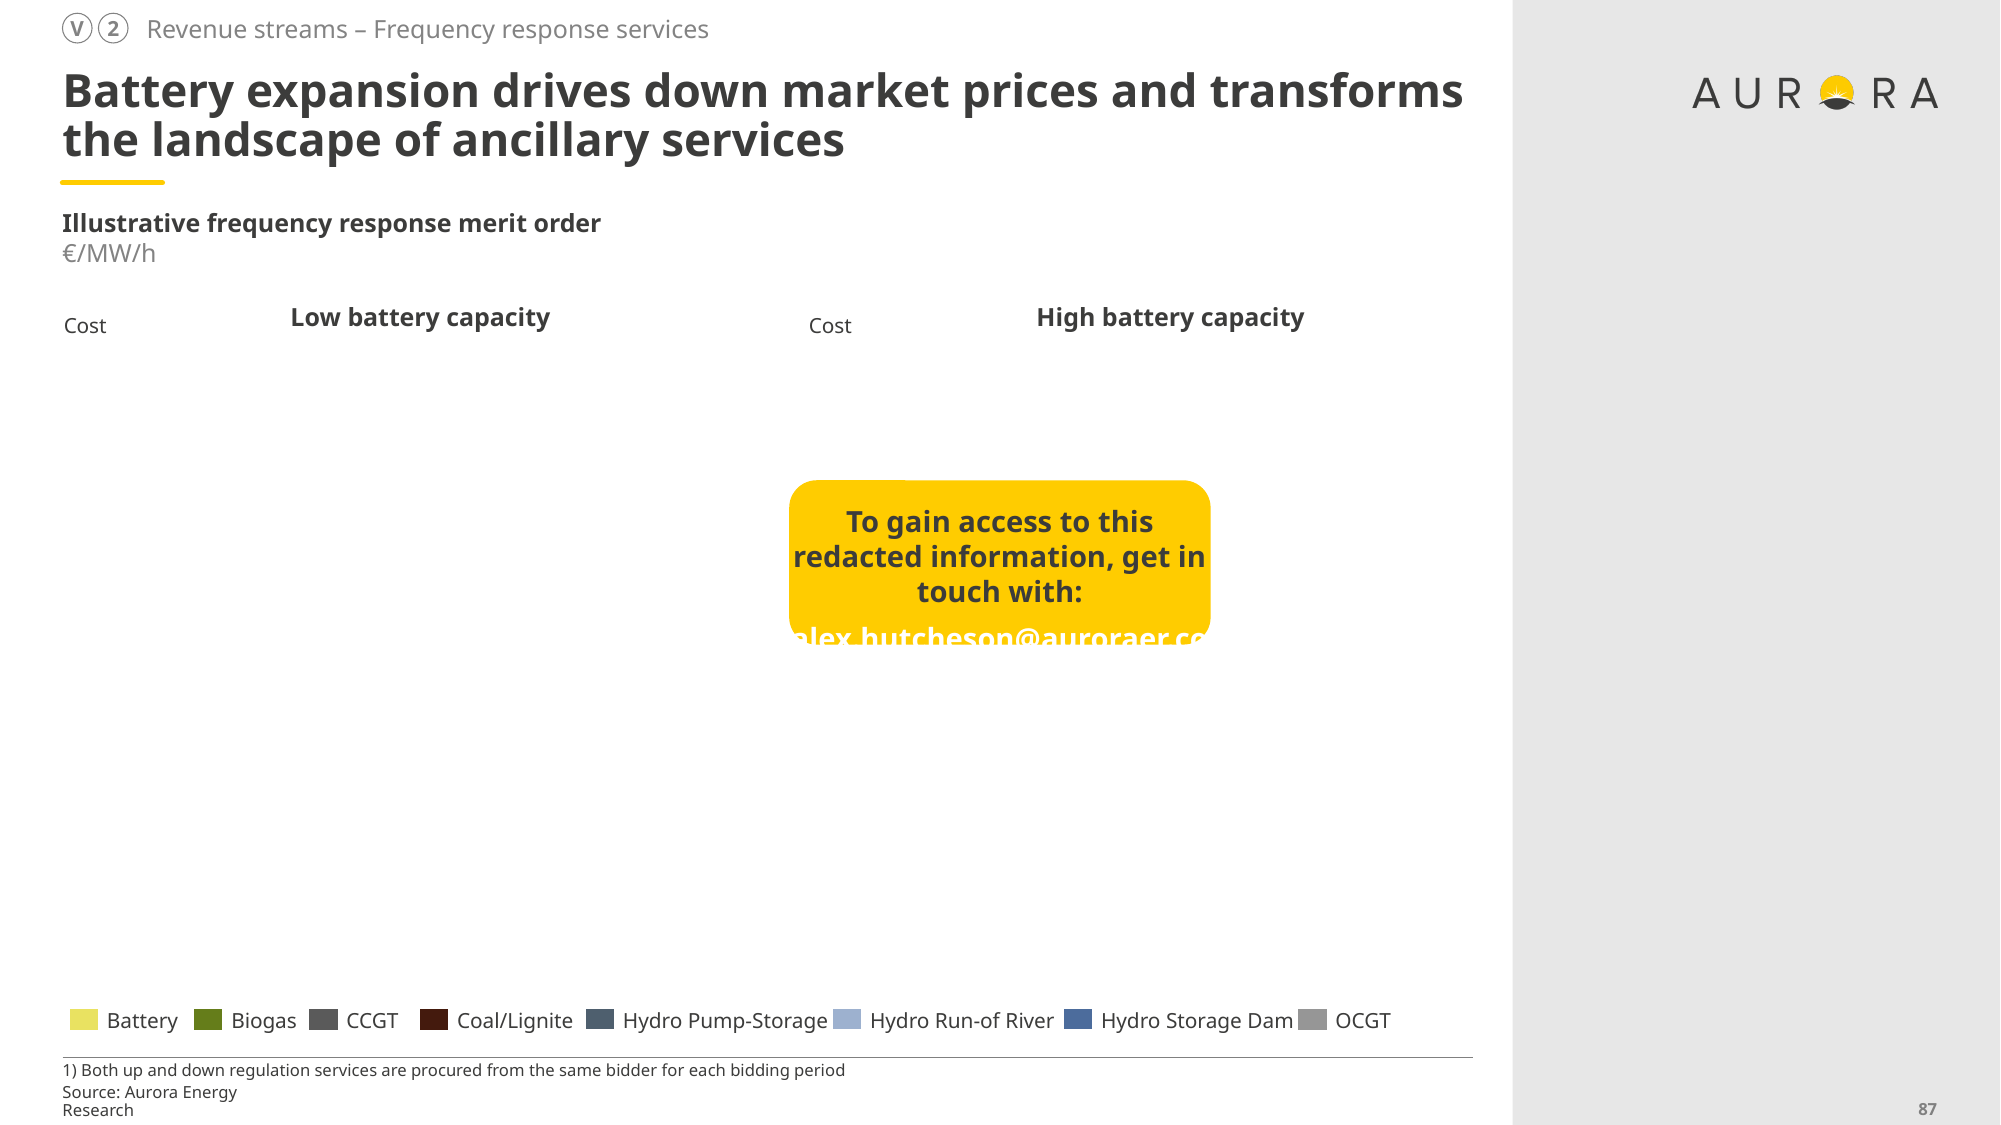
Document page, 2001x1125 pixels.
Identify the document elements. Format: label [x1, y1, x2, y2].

text_box [831, 1007, 863, 1031]
text_box [584, 1007, 616, 1031]
text_box [68, 1007, 100, 1031]
text_box [1062, 1007, 1094, 1031]
text_box [192, 1007, 224, 1031]
text_box [308, 1007, 339, 1031]
text_box [57, 313, 1486, 1002]
text_box [622, 1007, 816, 1033]
list [62, 1062, 1474, 1081]
text_box [1297, 1007, 1328, 1031]
picture [1690, 75, 1940, 110]
list [62, 1101, 301, 1120]
text_box [418, 1007, 450, 1031]
text_box [231, 1007, 292, 1033]
text_box [62, 207, 1007, 268]
text_box [1335, 1007, 1394, 1033]
text_box [870, 1007, 1047, 1033]
text_box [231, 301, 680, 332]
text_box [977, 301, 1426, 332]
text_box [0, 12, 784, 45]
title [62, 67, 1474, 168]
text_box [457, 1007, 569, 1033]
text_box [1101, 1007, 1281, 1033]
text_box [346, 1007, 403, 1033]
text_box [106, 1007, 177, 1033]
